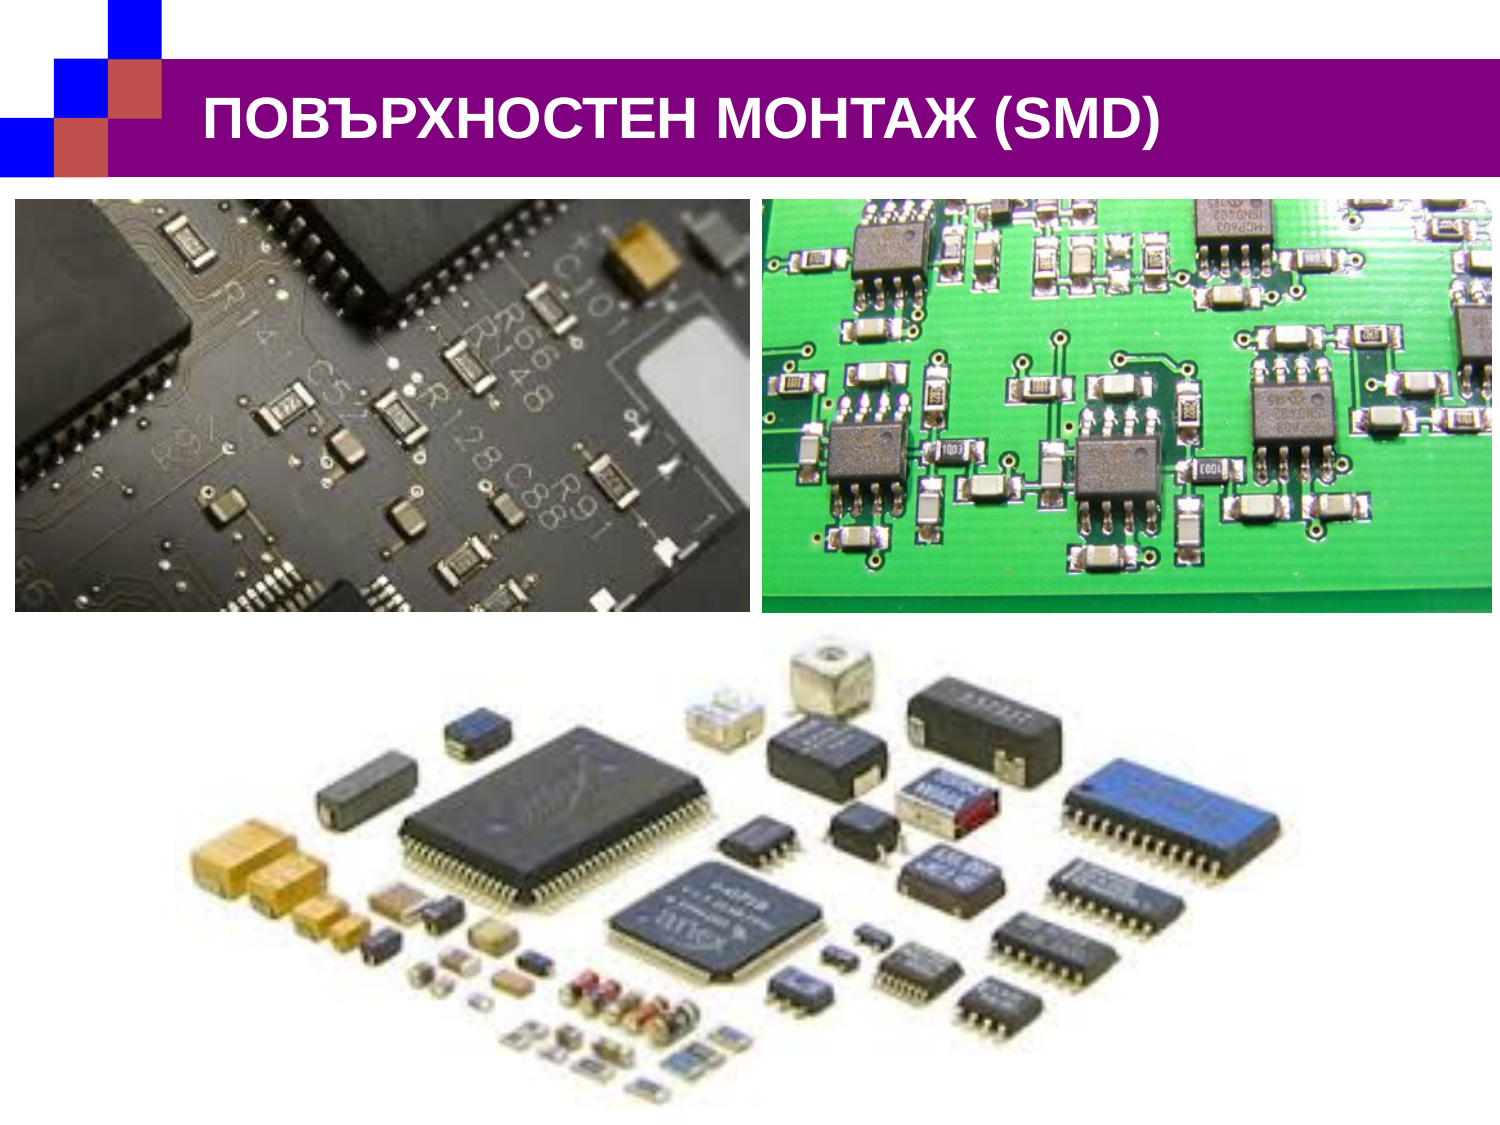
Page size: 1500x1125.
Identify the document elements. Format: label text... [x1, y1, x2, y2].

picture [762, 199, 1492, 613]
title ПОВЪРХНОСТЕН МОНТАЖ (SMD) [187, 74, 1401, 156]
picture [174, 625, 1308, 1125]
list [14, 199, 751, 612]
